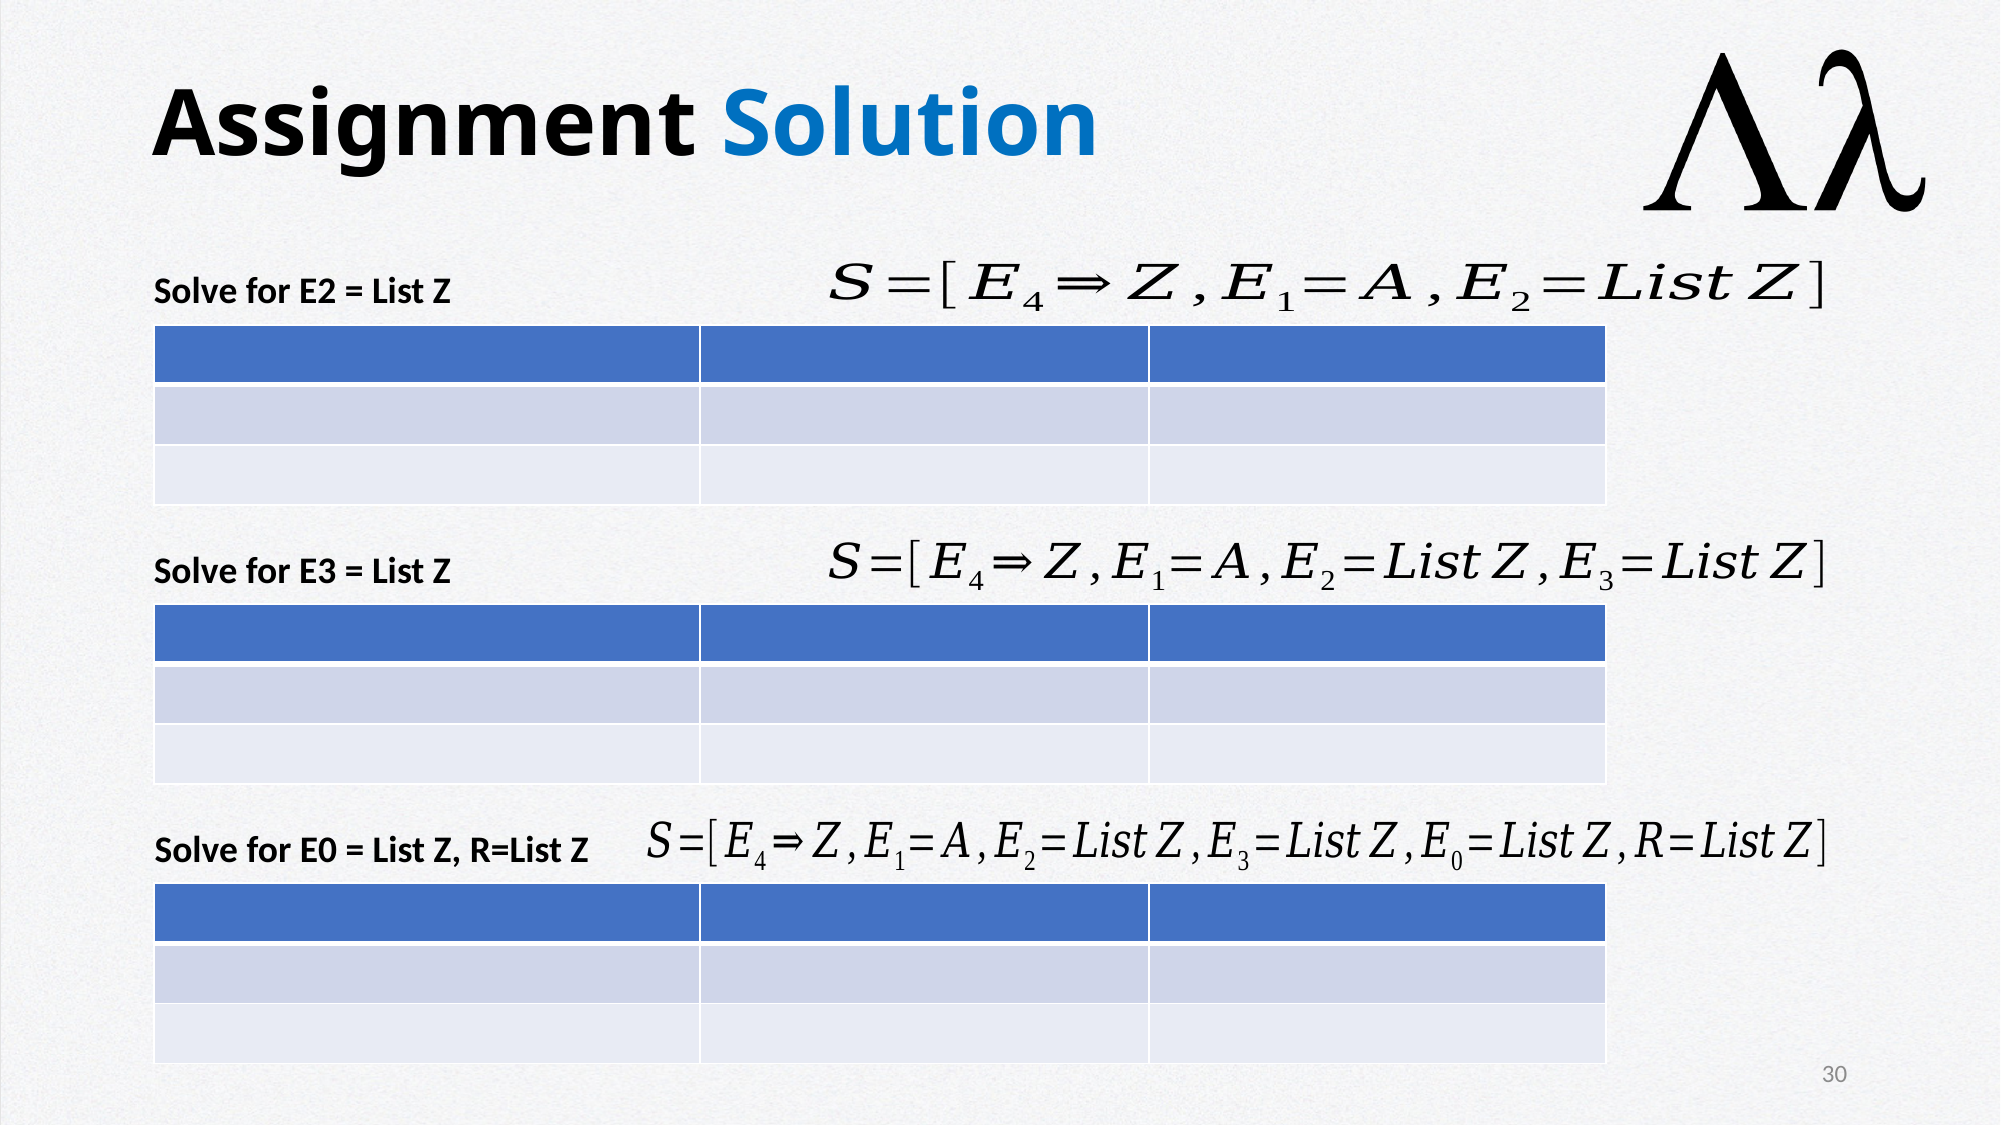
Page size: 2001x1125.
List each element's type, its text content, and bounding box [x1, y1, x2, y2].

picture [0, 0, 2001, 1125]
slide_number 29 [1412, 1042, 1863, 1103]
text_box Solve for E3 = List Z [139, 515, 475, 598]
title Assignment Solution [137, 17, 1863, 235]
text_box Solve for E2 = List Z [139, 236, 475, 319]
text_box Solve for E0 = List Z, R=List Z [139, 795, 613, 878]
